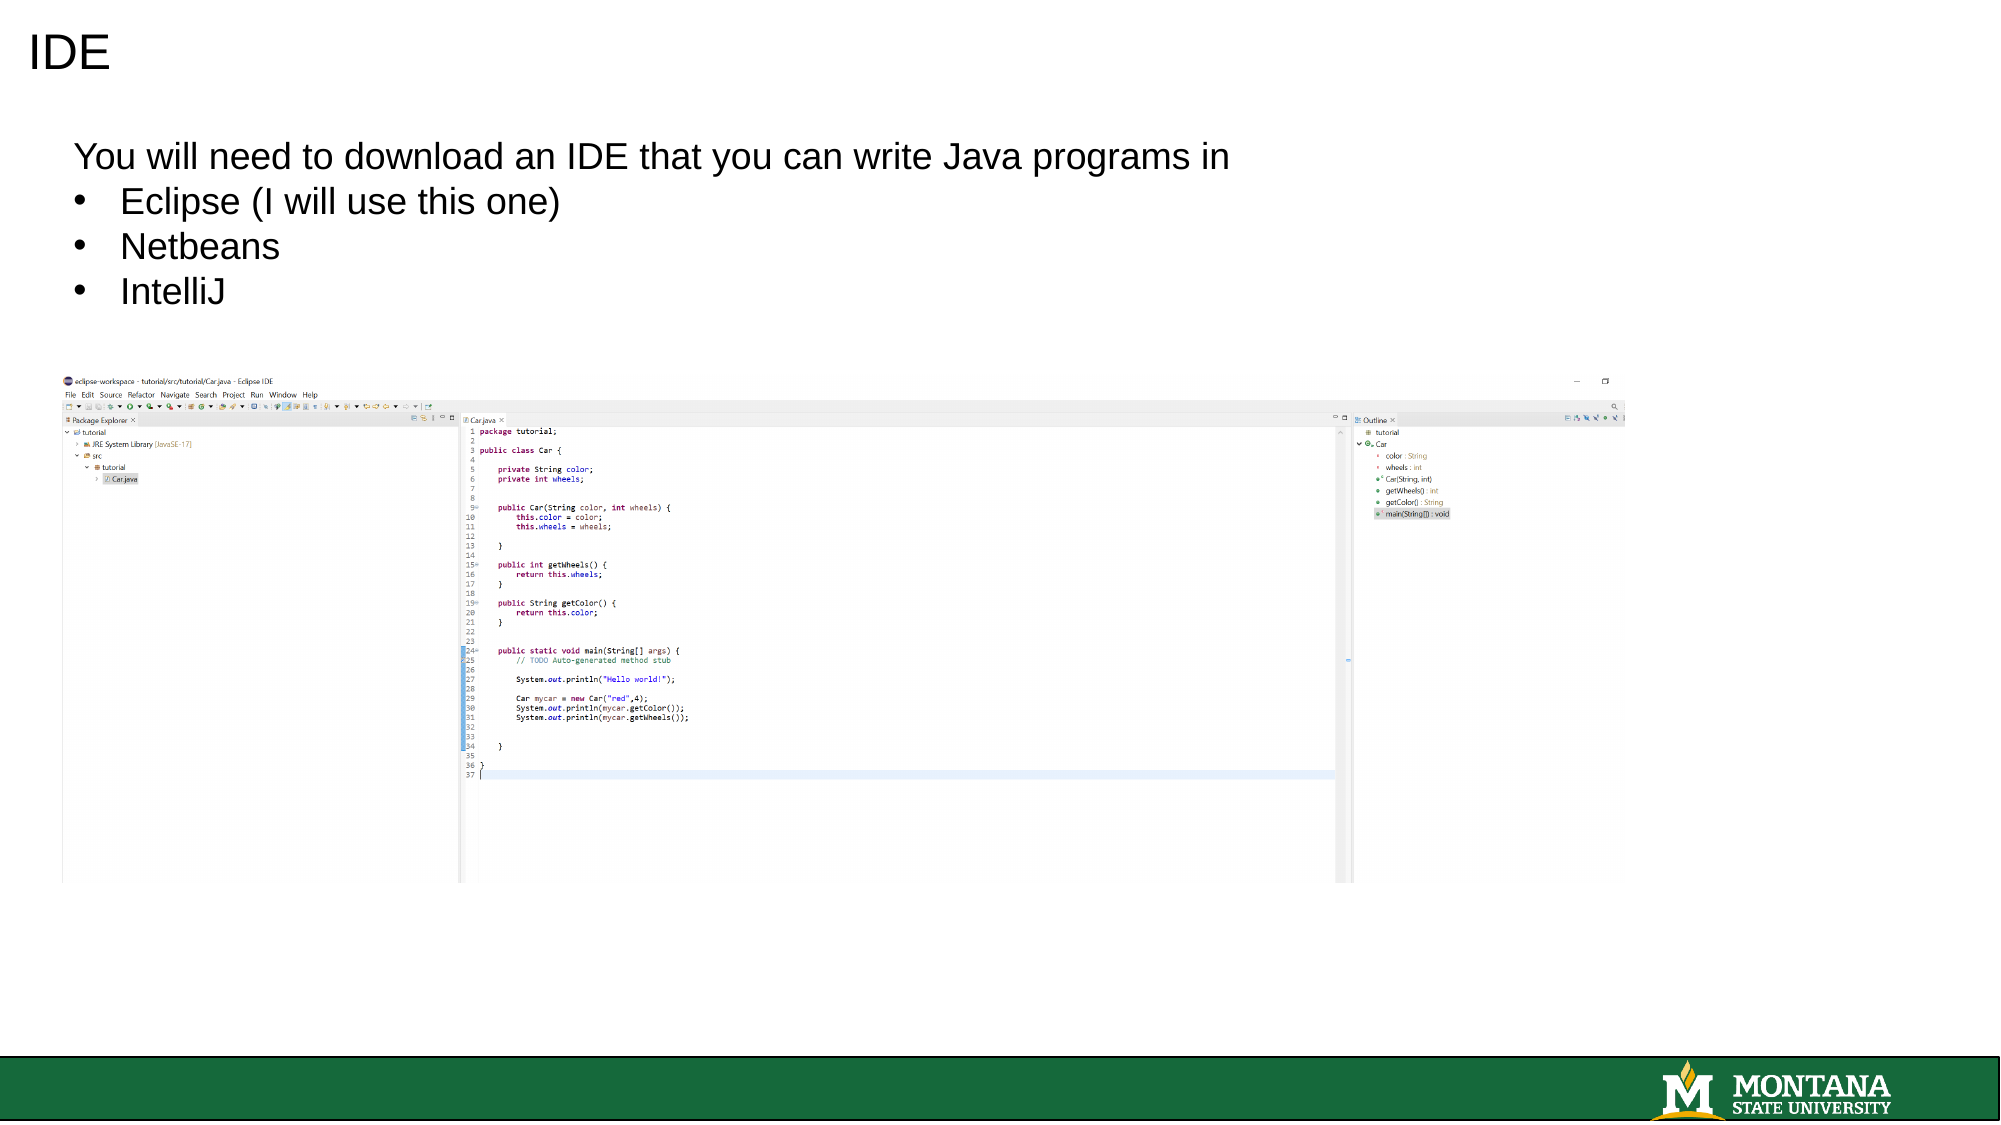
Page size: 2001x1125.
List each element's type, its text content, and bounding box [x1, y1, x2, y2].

text_box IDE [13, 12, 127, 88]
picture [1649, 1060, 1892, 1122]
picture [62, 374, 1626, 883]
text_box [0, 1055, 2000, 1122]
text_box You will need to download an IDE that you can write Java programs in Eclipse (I will use this one) Netbeans IntelliJ [58, 124, 1246, 320]
